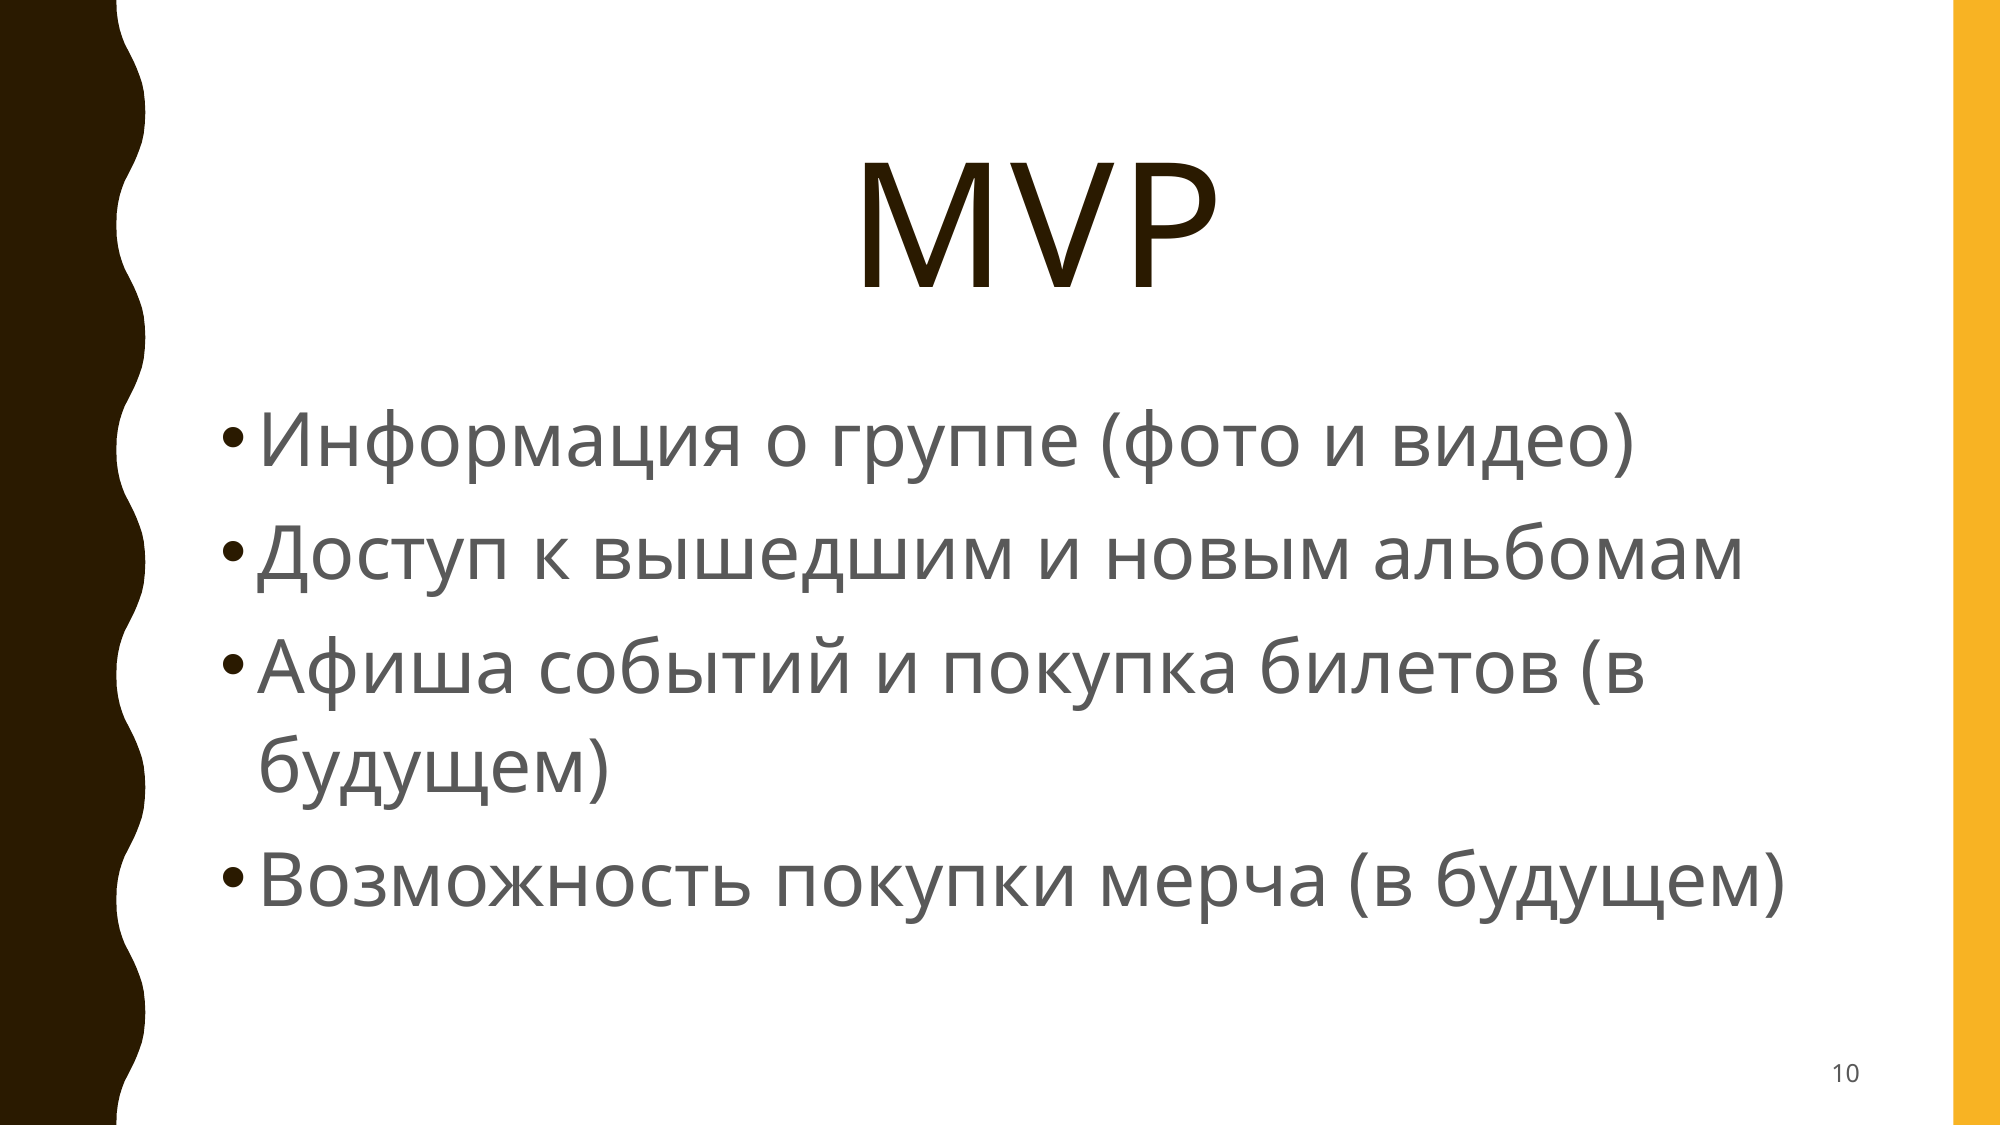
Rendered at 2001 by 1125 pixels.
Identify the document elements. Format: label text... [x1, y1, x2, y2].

slide_number 10 [1412, 1045, 1875, 1103]
title MVP [833, 130, 1247, 375]
list Информация о группе (фото и видео) Доступ к вышедшим и новым альбомам Афиша событий и покупка билетов (в будущем) Возможность покупки мерча (в будущем) [205, 375, 1875, 965]
